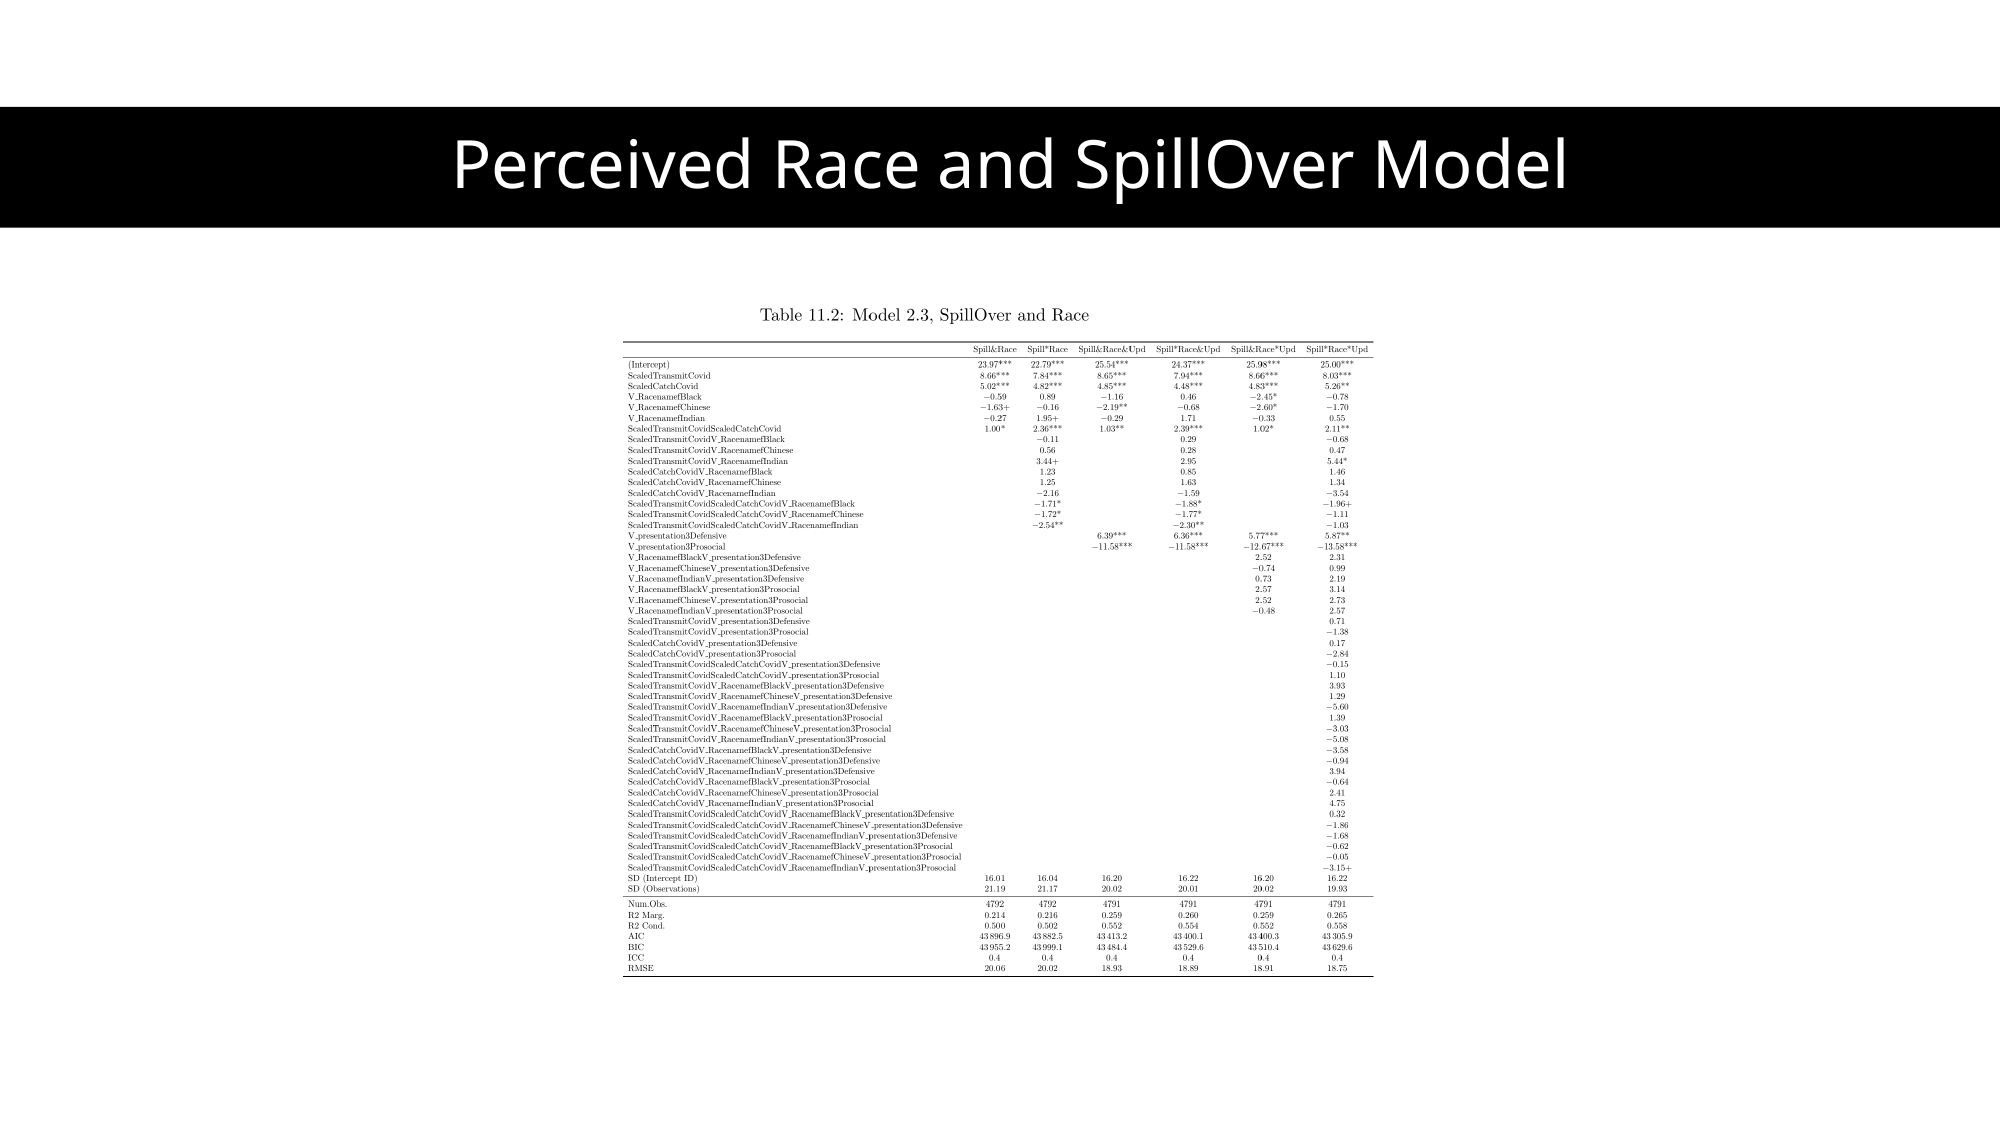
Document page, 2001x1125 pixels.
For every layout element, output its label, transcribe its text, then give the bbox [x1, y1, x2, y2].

title Perceived Race and SpillOver Model [91, 105, 1931, 228]
text_box [0, 106, 2000, 229]
picture [608, 274, 1392, 996]
